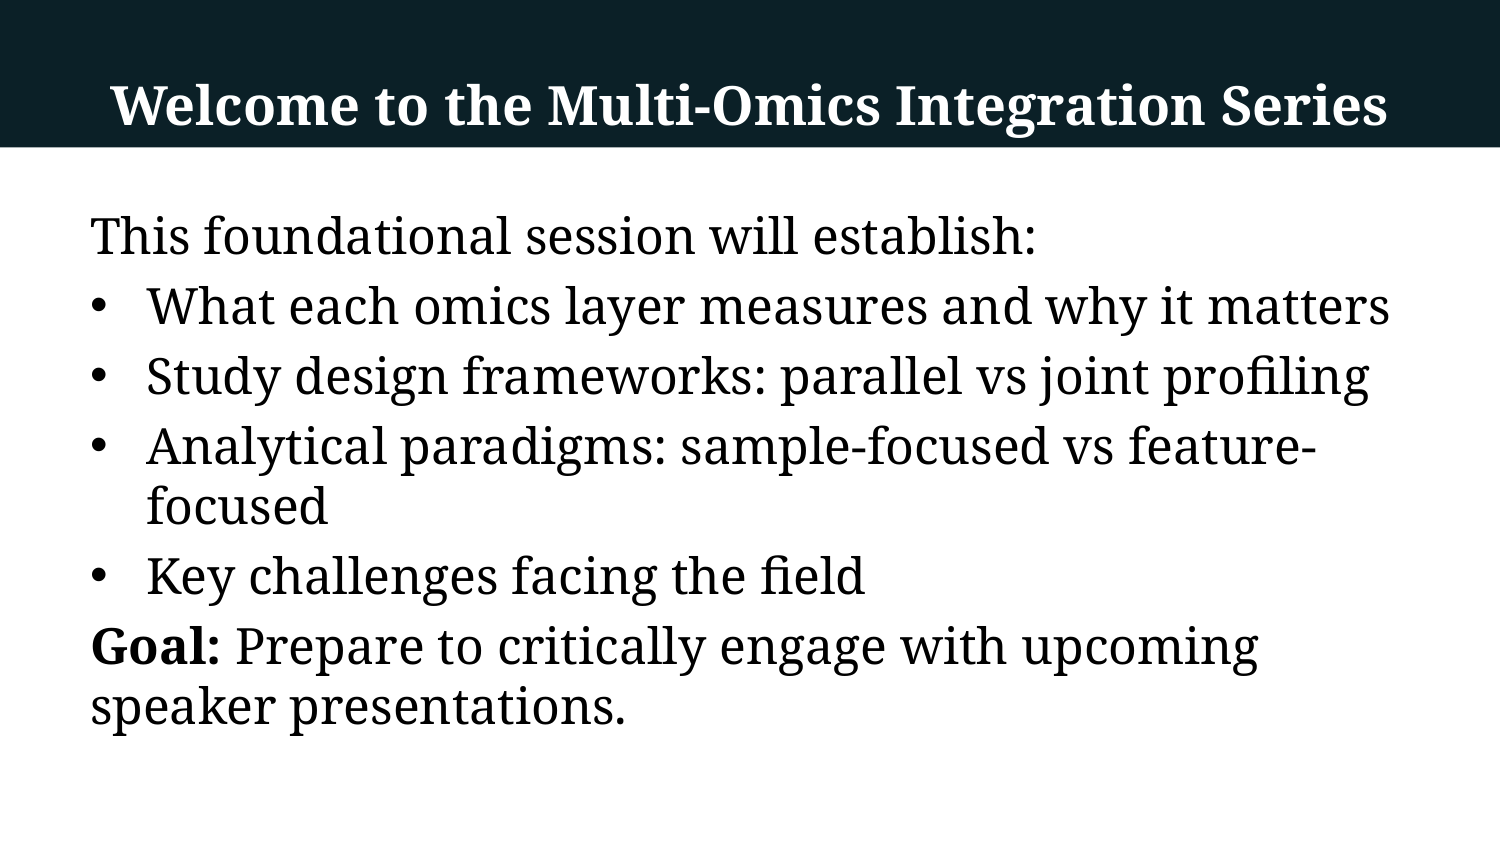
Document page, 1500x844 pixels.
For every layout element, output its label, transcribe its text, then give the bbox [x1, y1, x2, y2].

title Welcome to the Multi-Omics Integration Series [75, 33, 1425, 175]
list This foundational session will establish: What each omics layer measures and why it matters Study design frameworks: parallel vs joint profiling Analytical paradigms: sample-focused vs feature-focused Key challenges facing the field Goal: Prepare to critically engage with upcoming speaker presentations. [75, 196, 1425, 754]
